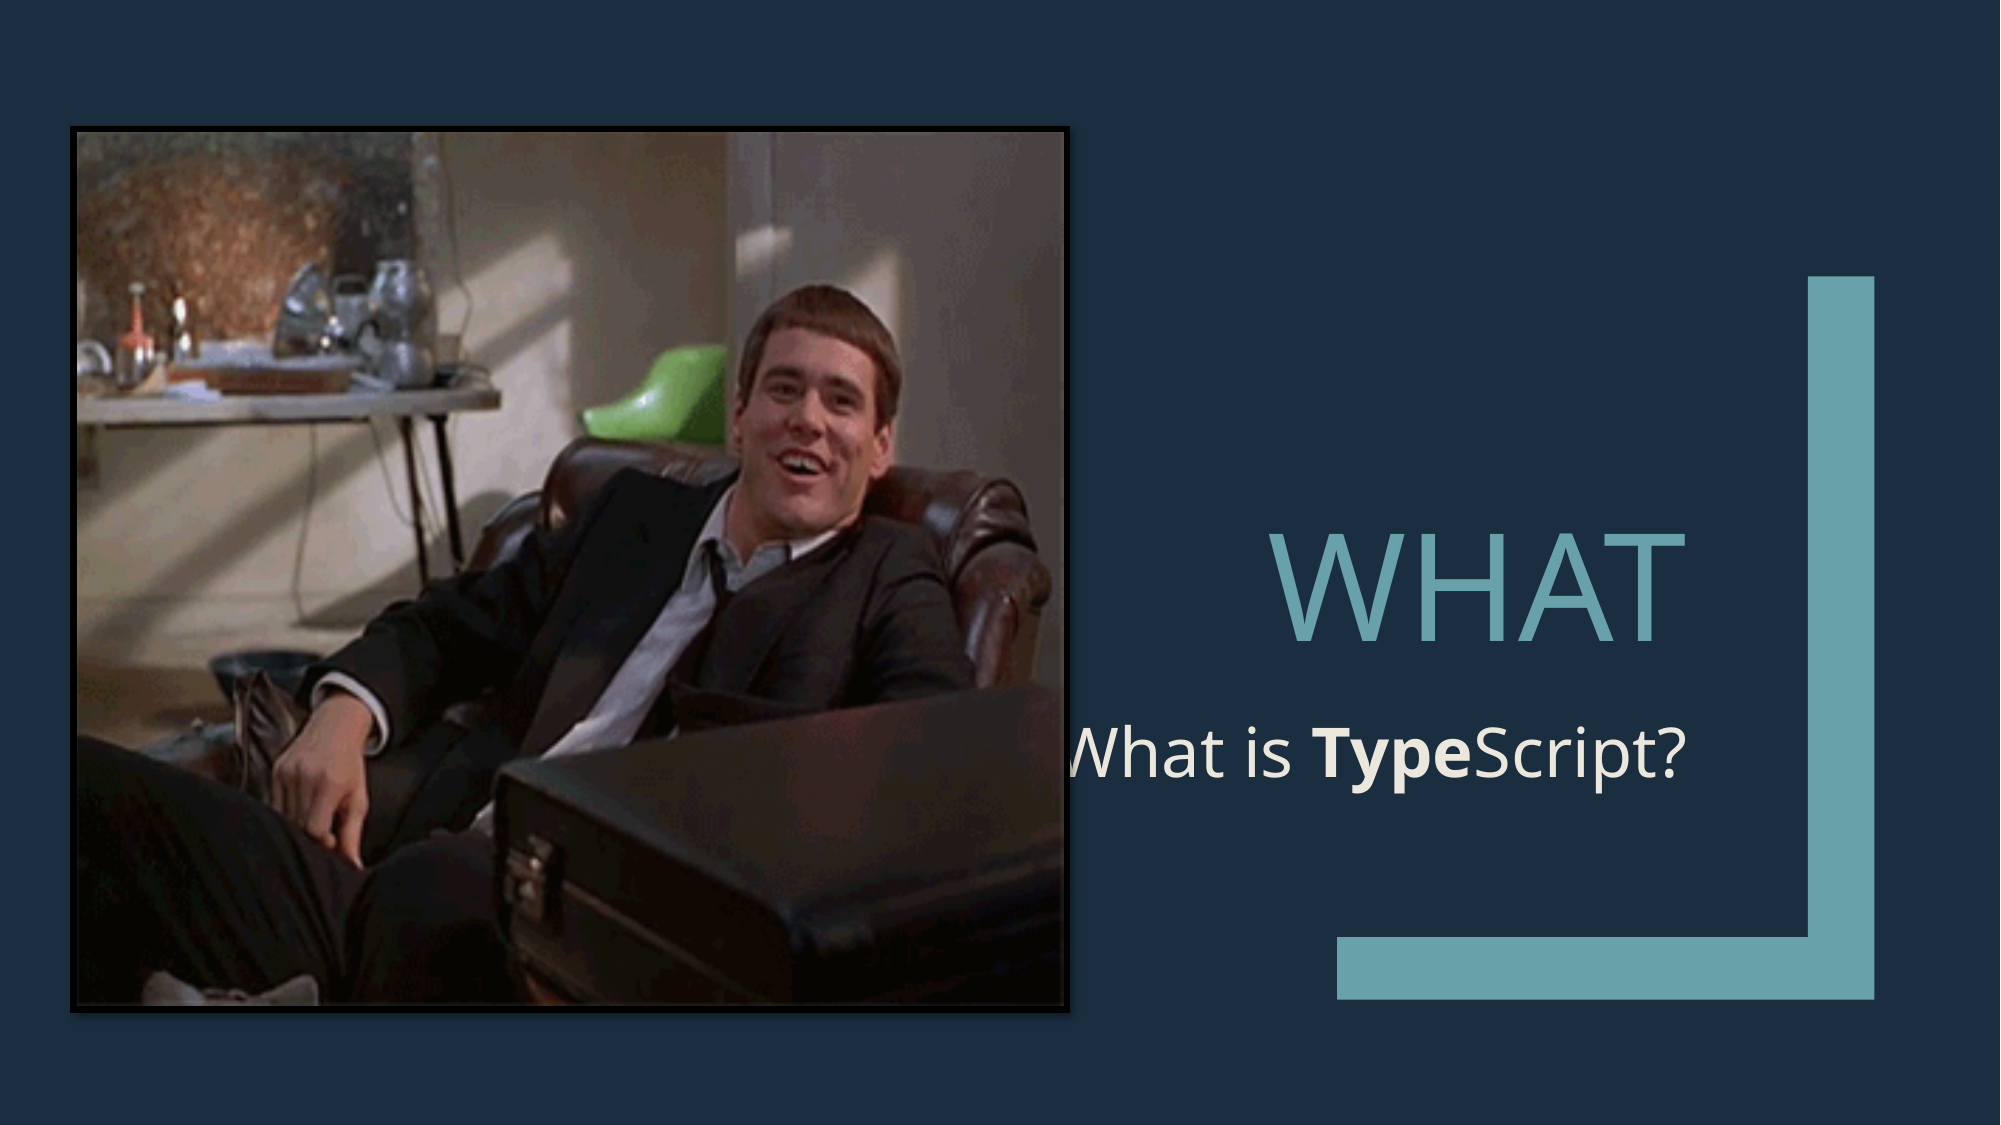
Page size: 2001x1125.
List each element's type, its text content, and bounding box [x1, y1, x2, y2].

list What is TypeScript? [1079, 691, 1703, 880]
title What [1079, 213, 1703, 682]
picture [76, 131, 1064, 1007]
